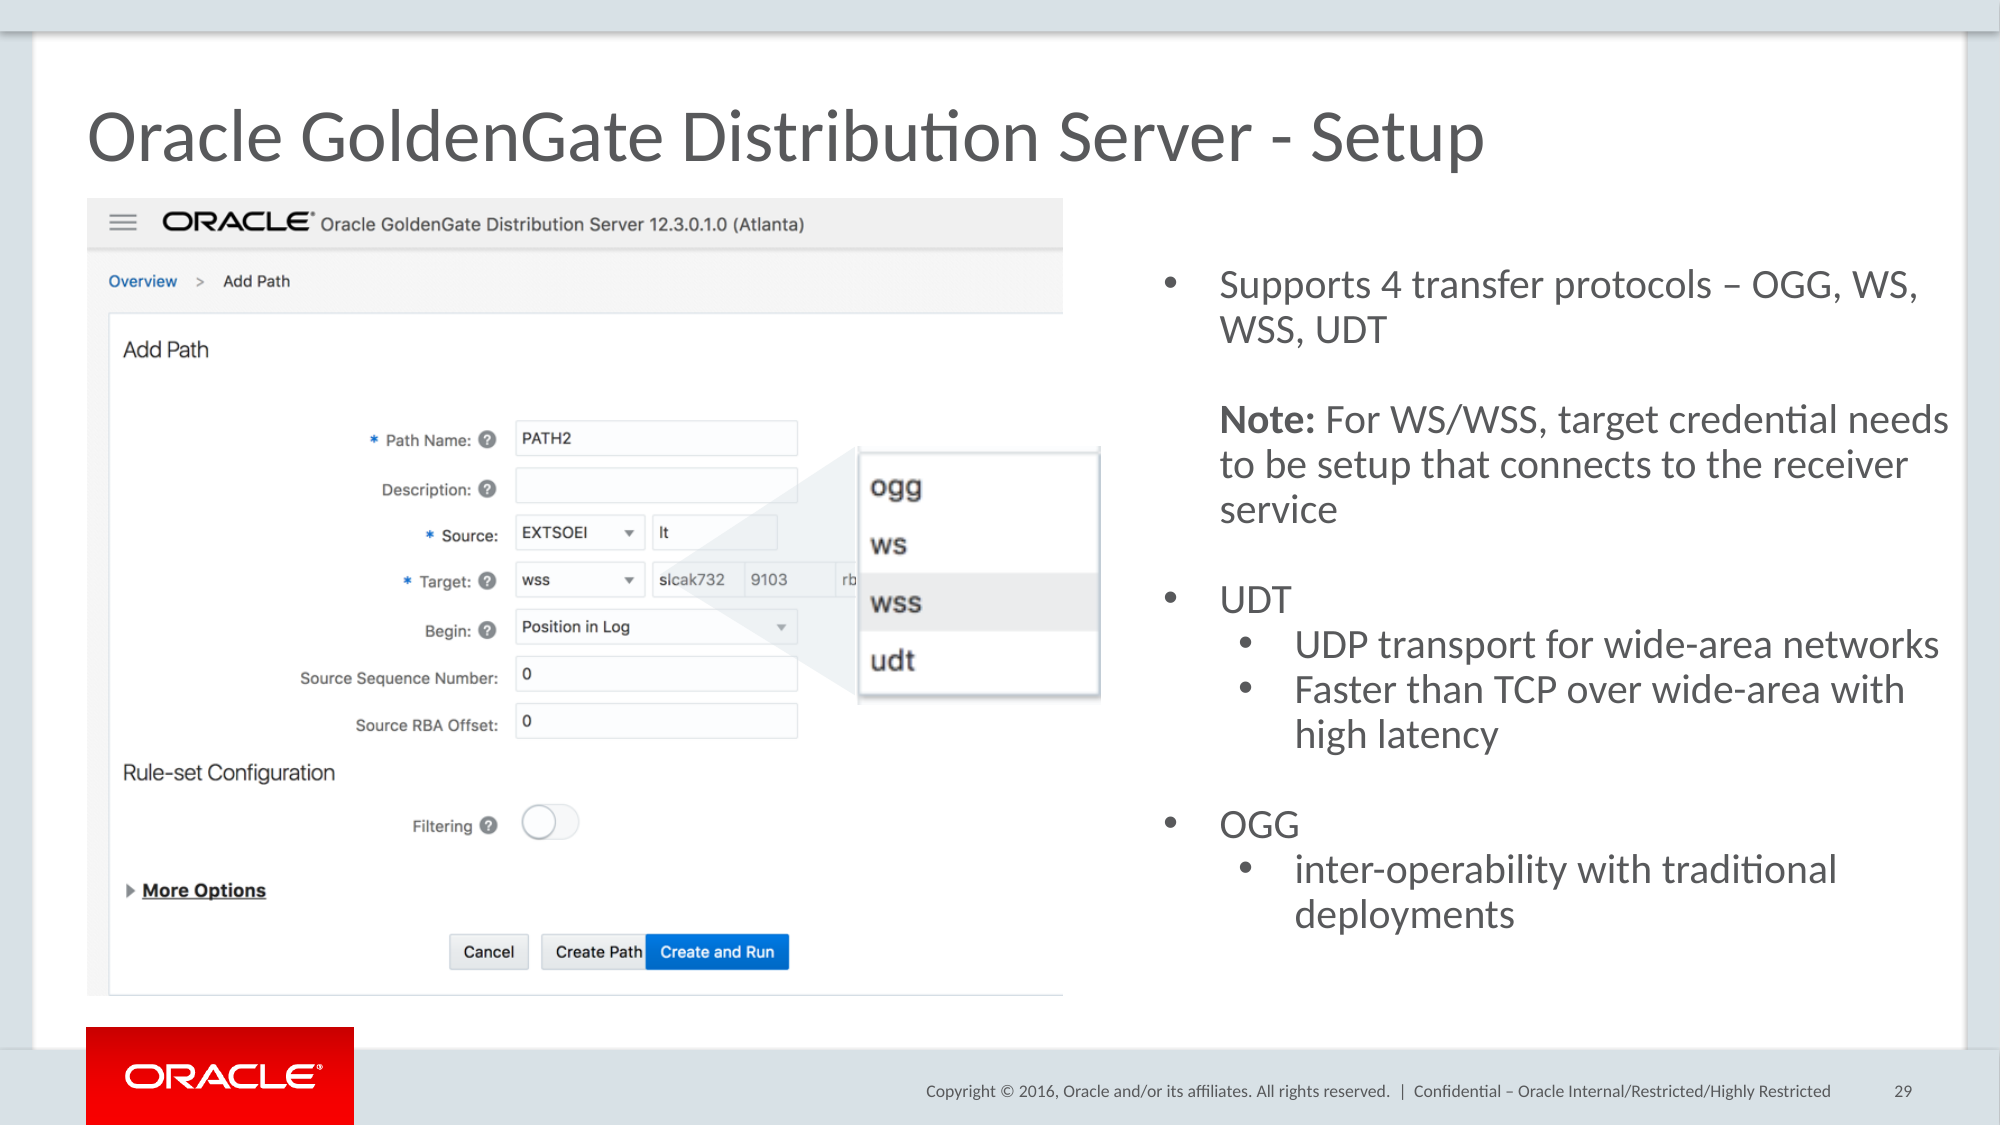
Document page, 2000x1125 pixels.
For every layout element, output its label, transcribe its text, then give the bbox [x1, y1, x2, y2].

title Oracle GoldenGate Distribution Server - Setup [87, 66, 1913, 213]
picture [86, 198, 1101, 997]
footer Confidential – Oracle Internal/Restricted/Highly Restricted [1414, 1075, 1849, 1106]
text_box Supports 4 transfer protocols – OGG, WS, WSS, UDT Note: For WS/WSS, target credential needs to be setup that connects to the receiver service UDT UDP transport for wide-area networks Faster than TCP over wide-area with high latency OGG inter-operability with traditional deployments [1163, 212, 1955, 1017]
picture [86, 1027, 354, 1125]
slide_number 29 [1849, 1075, 1913, 1106]
